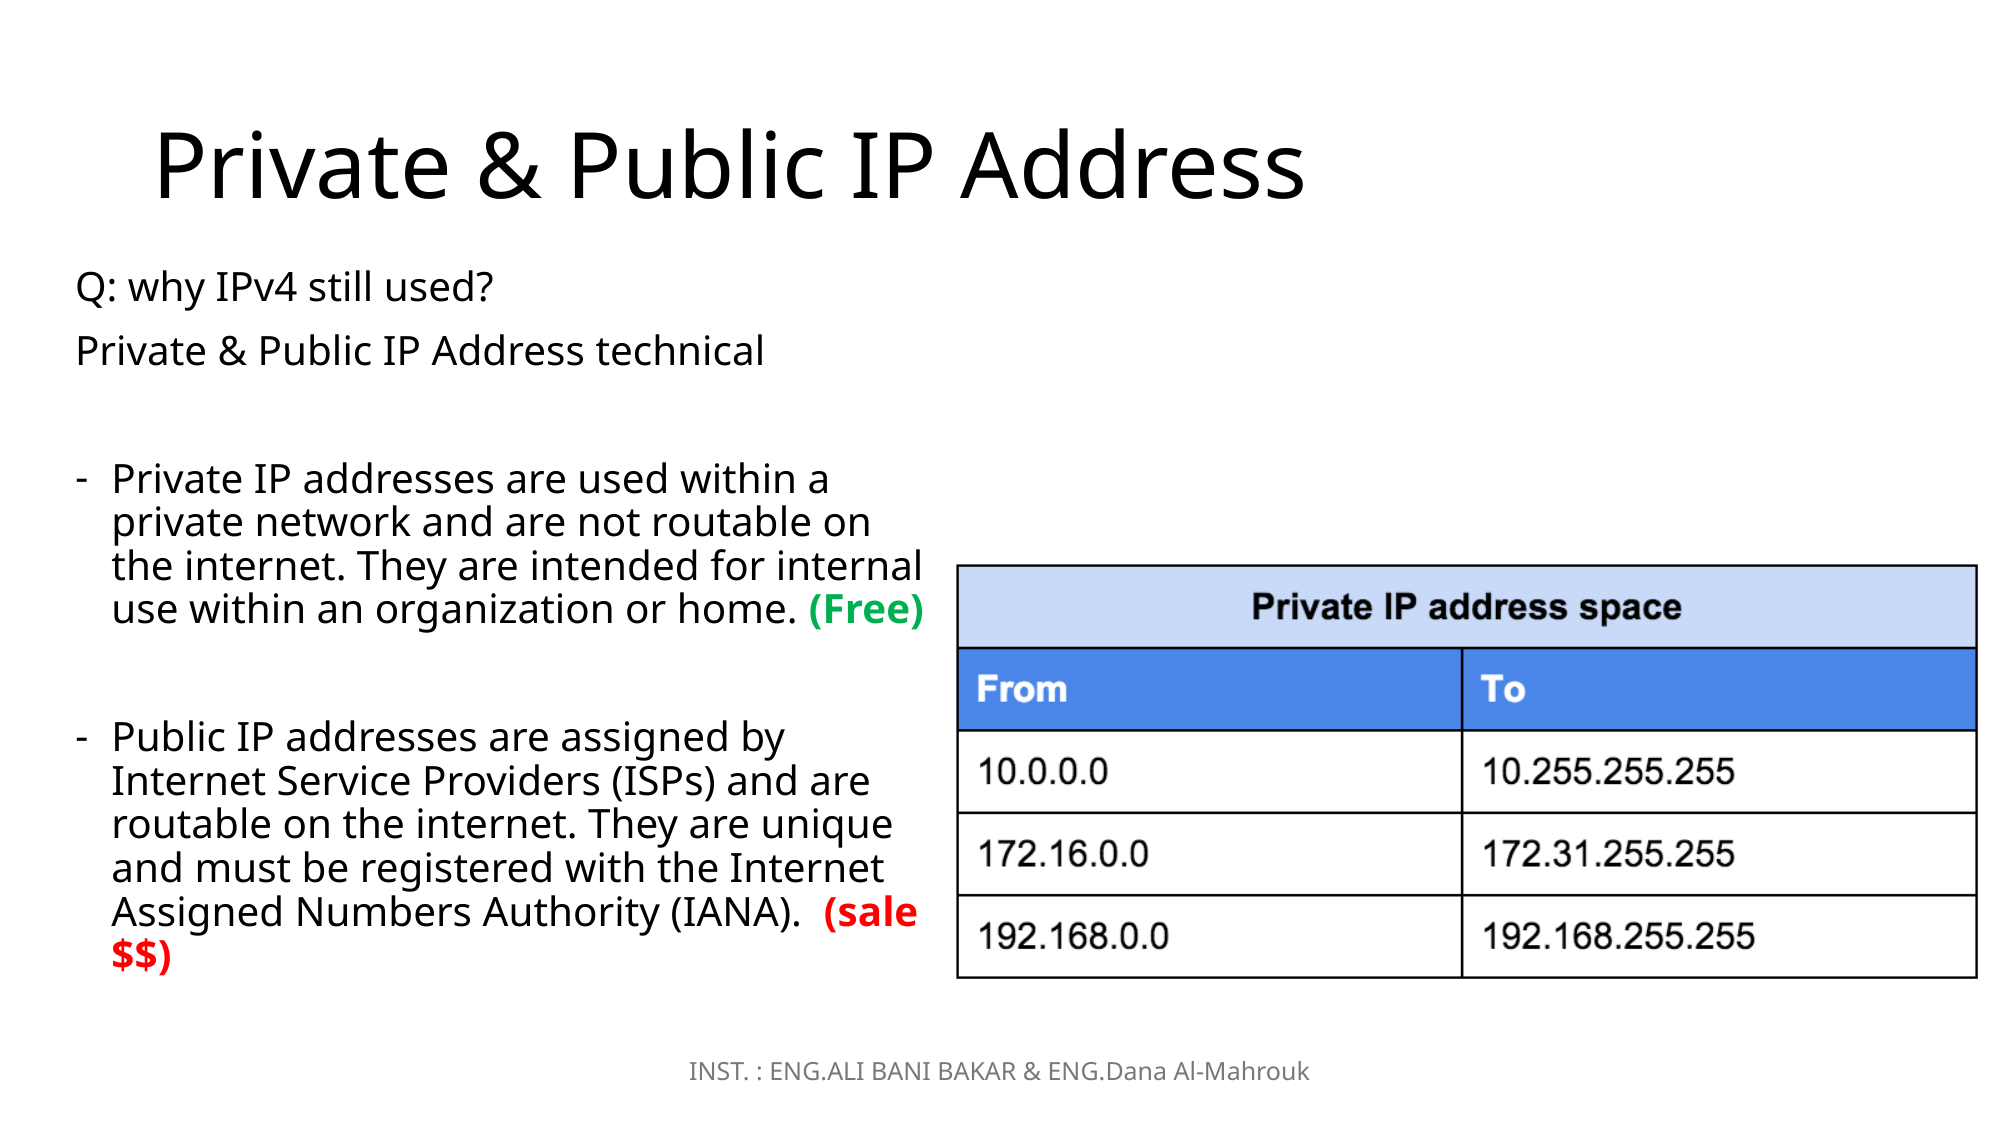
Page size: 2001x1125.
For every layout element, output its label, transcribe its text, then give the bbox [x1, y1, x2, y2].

title Private & Public IP Address [137, 59, 1863, 278]
list Q: why IPv4 still used? Private & Public IP Address technical Private IP addresses are used within a private network and are not routable on the internet. They are intended for internal use within an organization or home. (Free) Public IP addresses are assigned by Internet Service Providers (ISPs) and are routable on the internet. They are unique and must be registered with the Internet Assigned Numbers Authority (IANA). (sale $$) [60, 259, 955, 1018]
footer INST. : ENG.ALI BANI BAKAR & ENG.Dana Al-Mahrouk [662, 1042, 1338, 1103]
picture [954, 561, 1983, 985]
